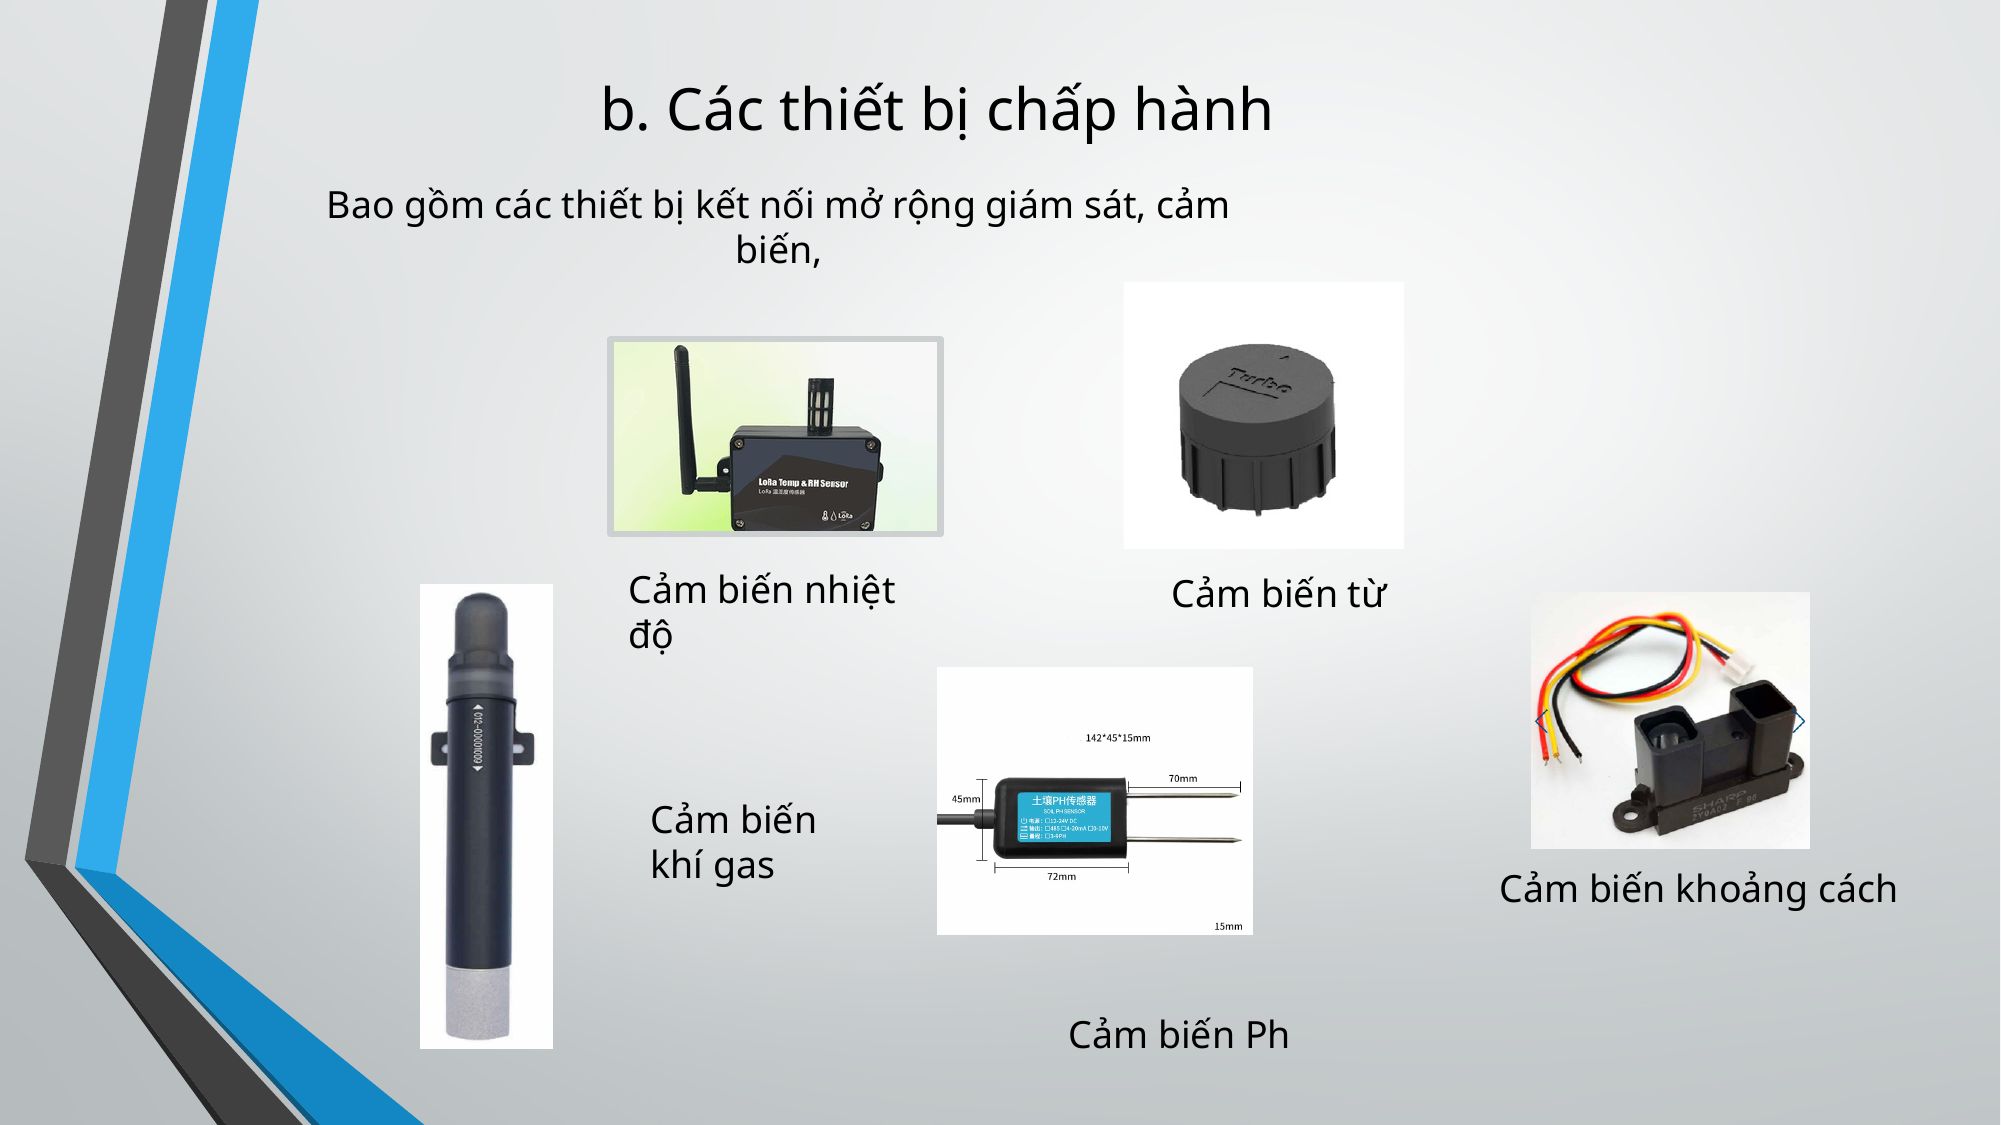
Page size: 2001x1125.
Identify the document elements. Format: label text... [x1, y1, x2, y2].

picture [420, 584, 553, 1050]
text_box Cảm biến Ph [1054, 1004, 1605, 1064]
title b. Các thiết bị chấp hành [492, 47, 1383, 150]
picture [1123, 282, 1405, 549]
text_box Cảm biến nhiệt độ [613, 558, 938, 664]
text_box Cảm biến từ [1156, 562, 1532, 623]
picture [1530, 592, 1811, 849]
picture [937, 667, 1253, 935]
text_box Cảm biến khí gas [636, 788, 862, 894]
picture [613, 342, 938, 532]
text_box Cảm biến khoảng cách [1484, 857, 2000, 918]
list Bao gồm các thiết bị kết nối mở rộng giám sát, cảm biến, [294, 76, 1264, 376]
